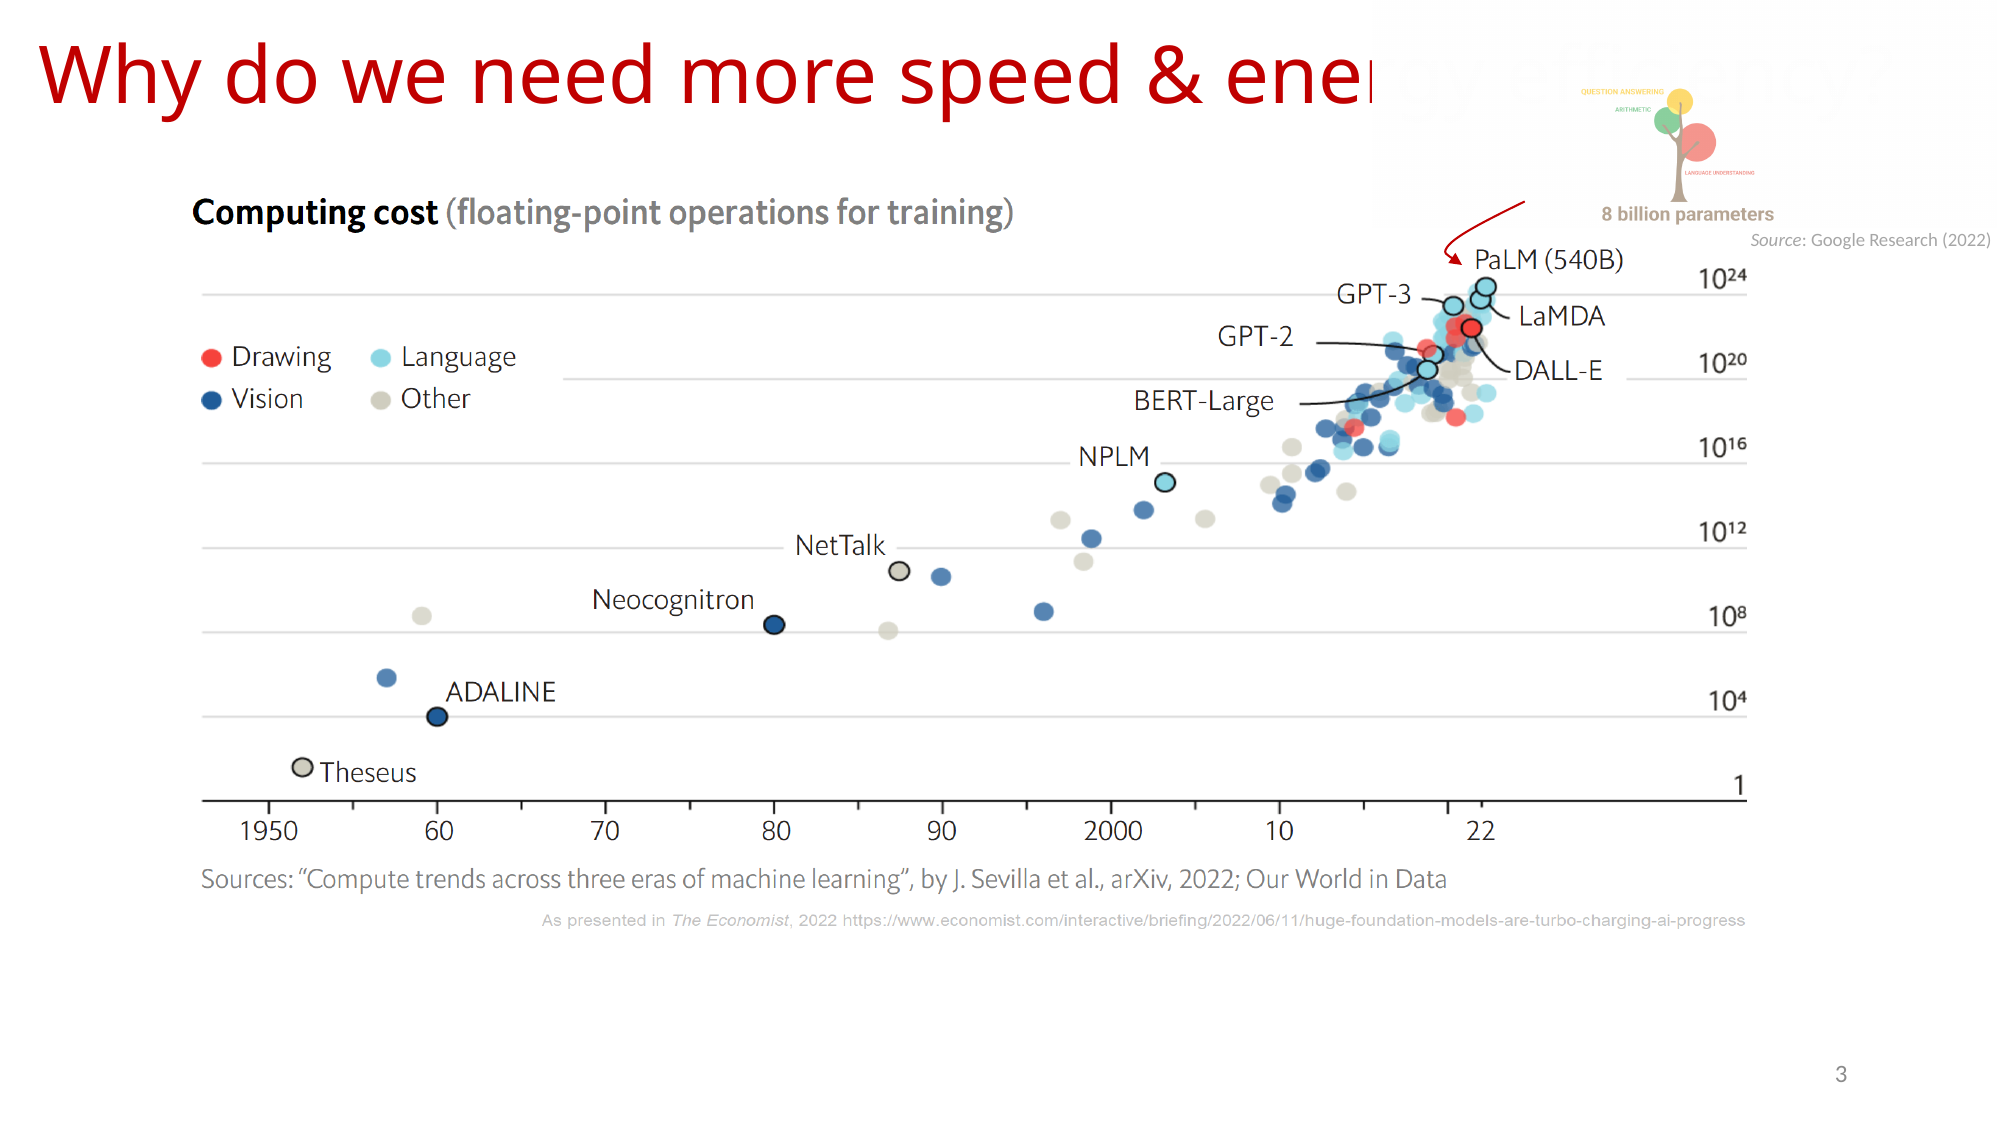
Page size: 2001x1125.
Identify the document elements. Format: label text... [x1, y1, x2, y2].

picture [1371, 0, 1997, 228]
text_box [181, 180, 1773, 945]
title Why do we need more speed & energy efficiency? [23, 15, 1371, 140]
slide_number 3 [1412, 1042, 1863, 1103]
text_box Source: Google Research (2022) [1773, 219, 2000, 258]
